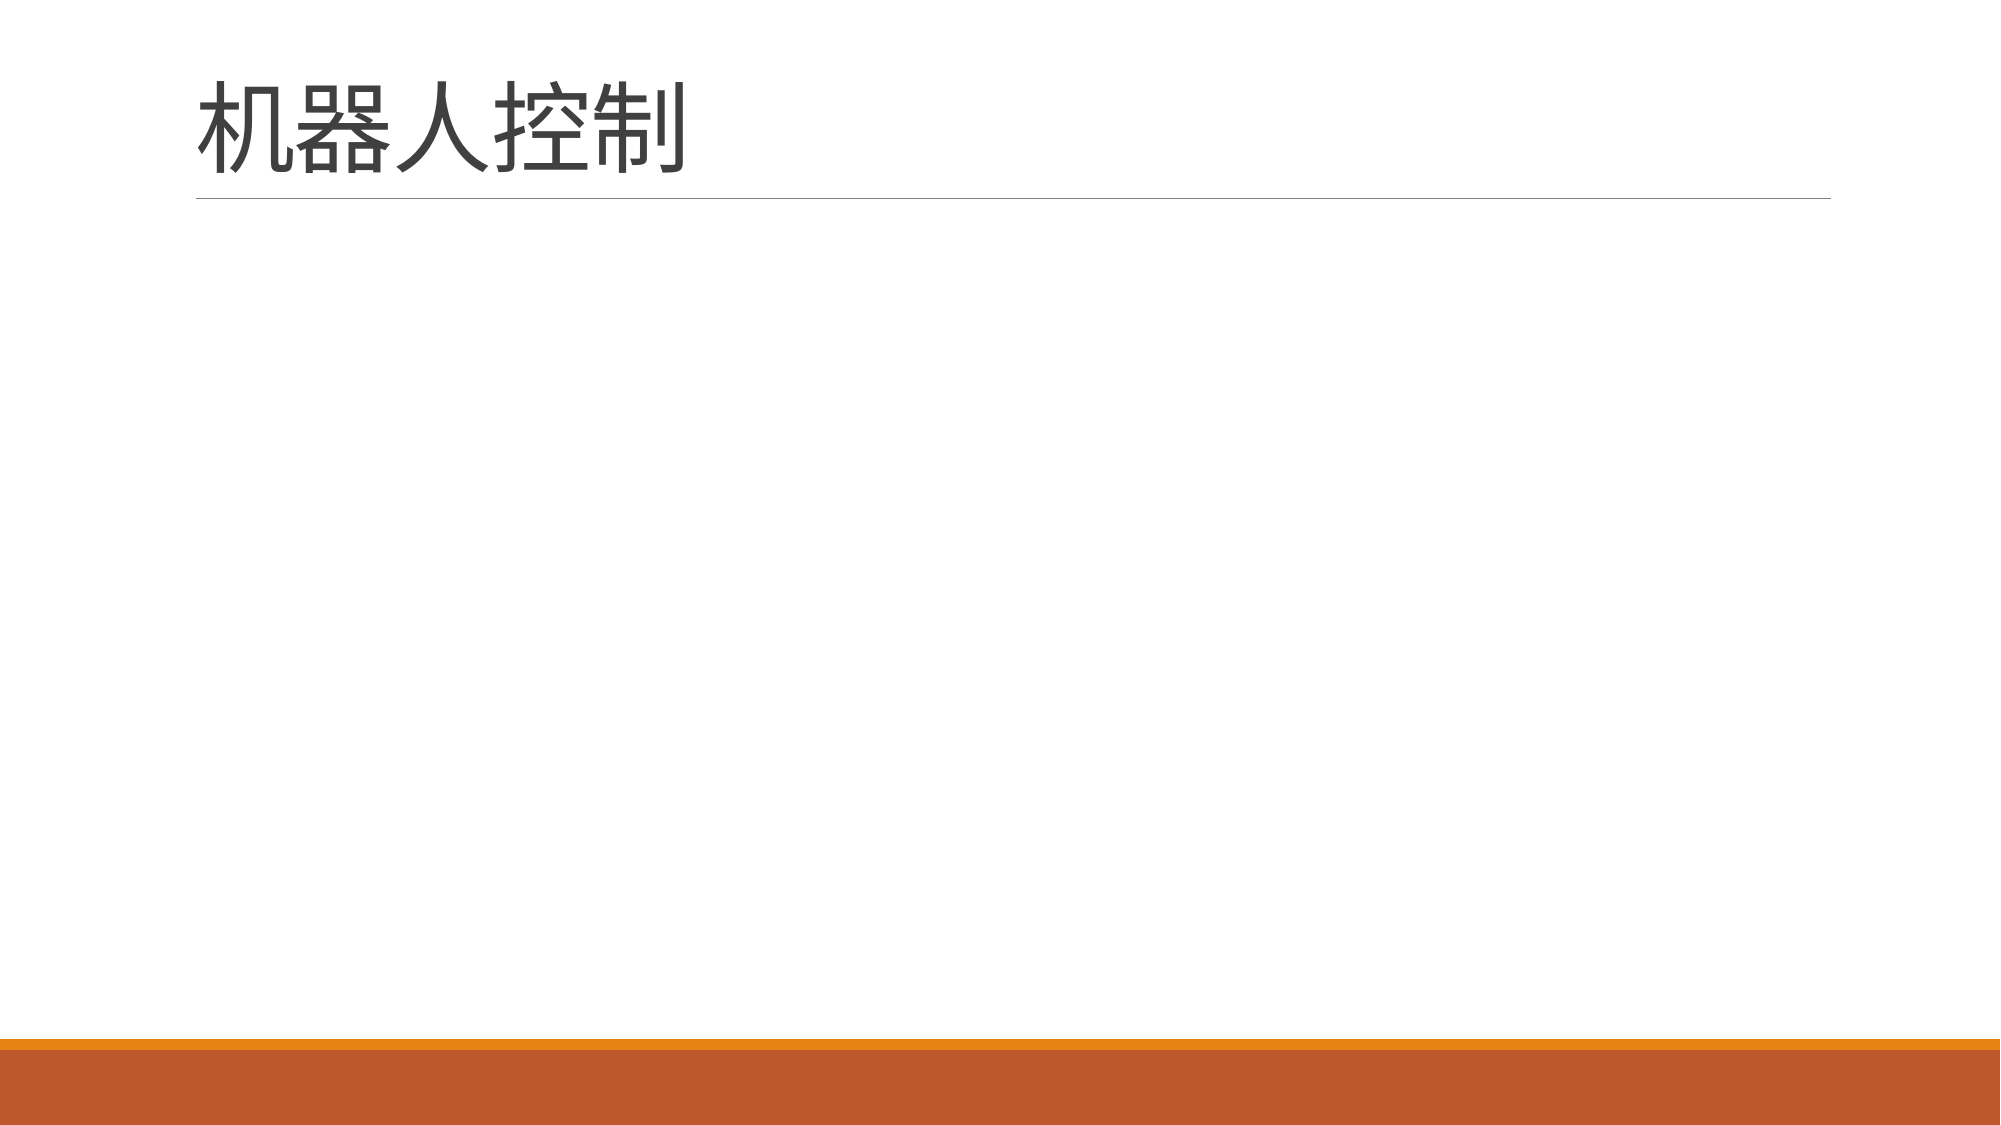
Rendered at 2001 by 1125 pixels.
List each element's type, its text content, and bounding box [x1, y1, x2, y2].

title 机器人控制 [180, 47, 1830, 194]
